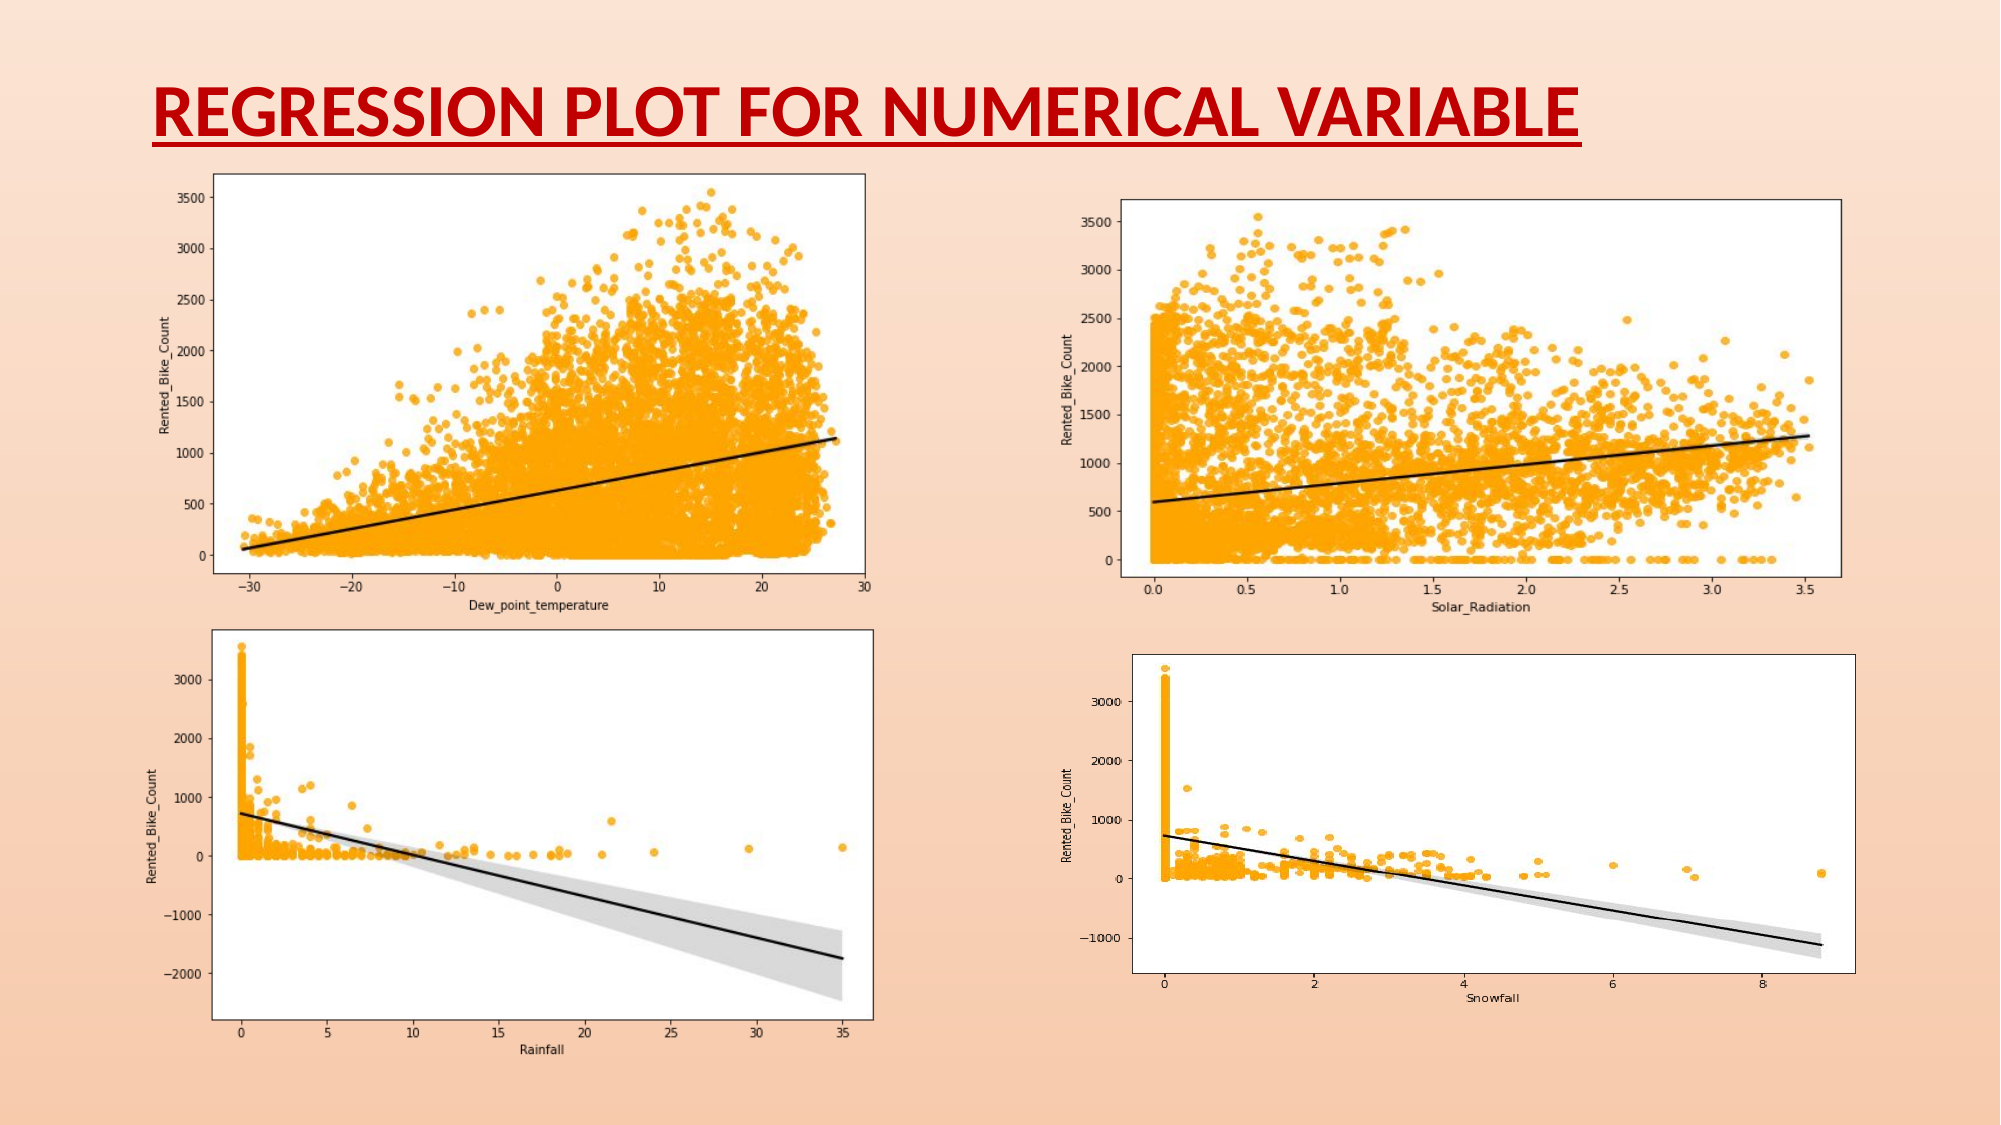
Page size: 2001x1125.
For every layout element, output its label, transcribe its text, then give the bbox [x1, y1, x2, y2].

text_box [1051, 191, 1850, 622]
text_box [1051, 647, 1863, 1010]
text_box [137, 165, 880, 1066]
title REGRESSION PLOT FOR NUMERICAL VARIABLE [137, 59, 1863, 166]
